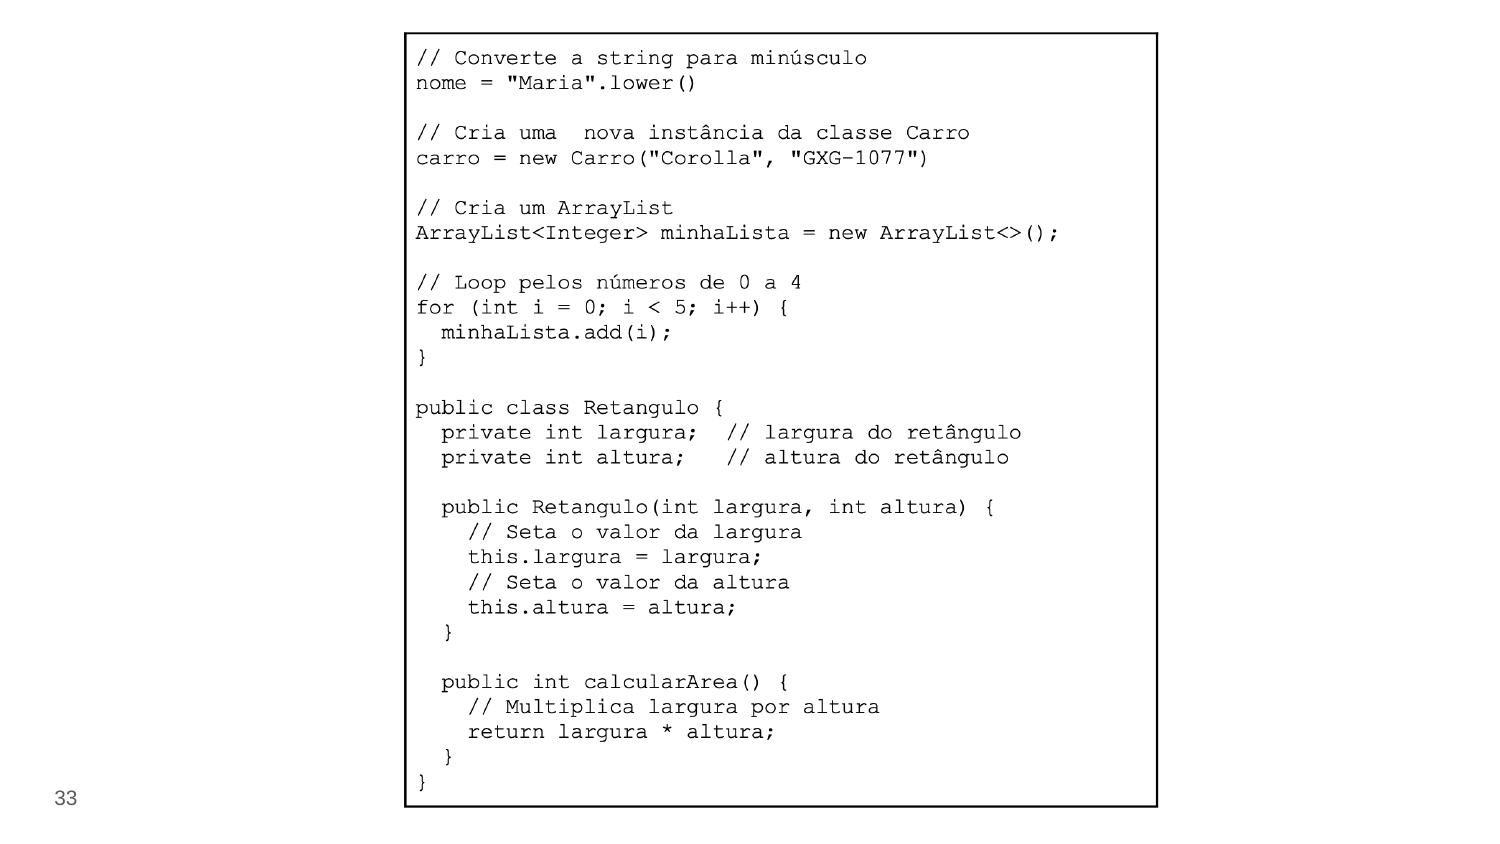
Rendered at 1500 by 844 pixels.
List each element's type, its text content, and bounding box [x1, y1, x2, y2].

slide_number ‹#› [2, 764, 93, 830]
picture [399, 24, 1167, 819]
